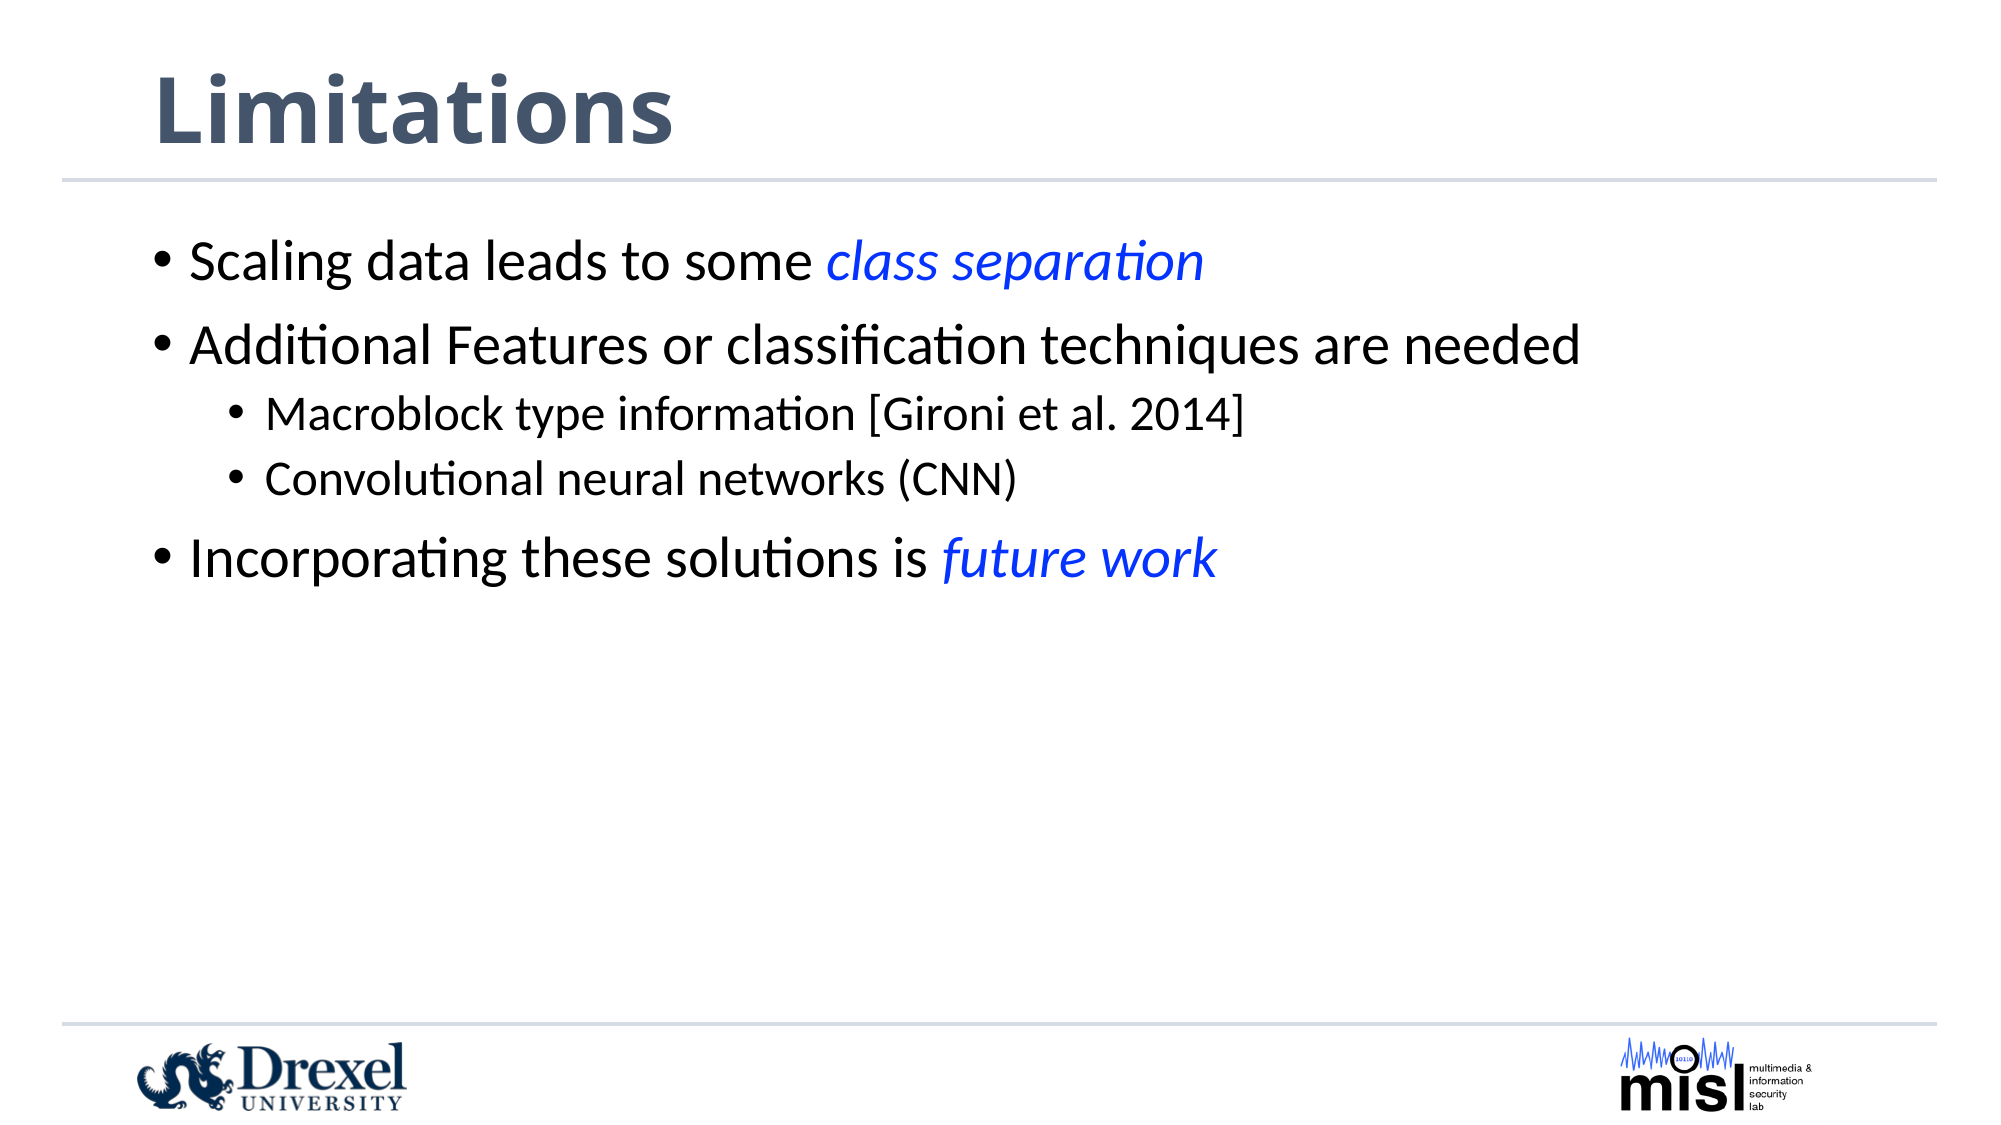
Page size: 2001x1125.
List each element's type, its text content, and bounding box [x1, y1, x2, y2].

list Scaling data leads to some class separation Additional Features or classification techniques are needed Macroblock type information [Gironi et al. 2014] Convolutional neural networks (CNN) Incorporating these solutions is future work [137, 223, 1863, 1014]
title Limitations [137, 5, 1863, 223]
picture [137, 1042, 407, 1111]
picture [1601, 1032, 1823, 1121]
